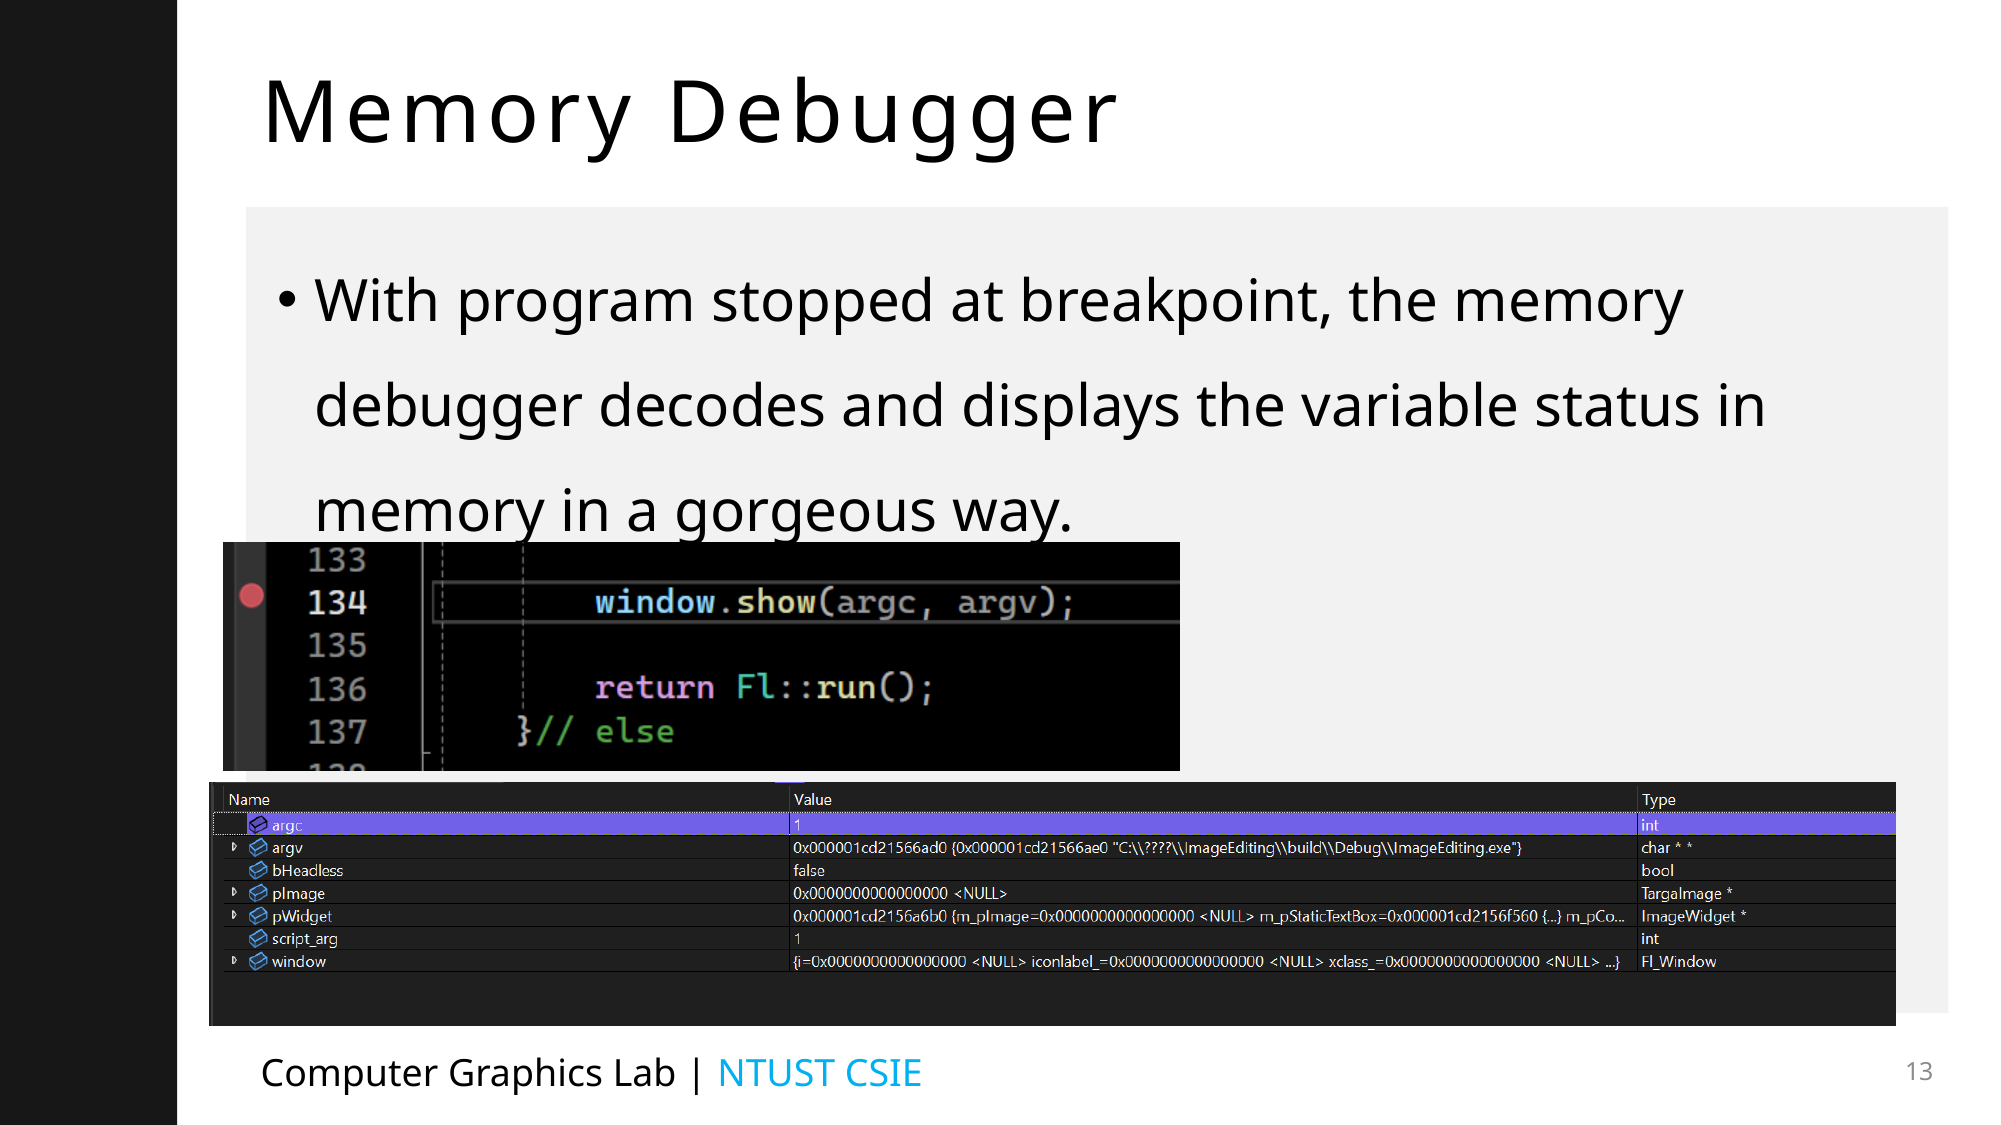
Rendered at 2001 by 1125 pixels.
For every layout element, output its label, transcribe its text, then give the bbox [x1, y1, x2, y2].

picture [223, 542, 1180, 771]
title Memory Debugger [246, 59, 1949, 169]
list With program stopped at breakpoint, the memory debugger decodes and displays the variable status in memory in a gorgeous way. [262, 220, 1932, 999]
picture [209, 782, 1896, 1026]
